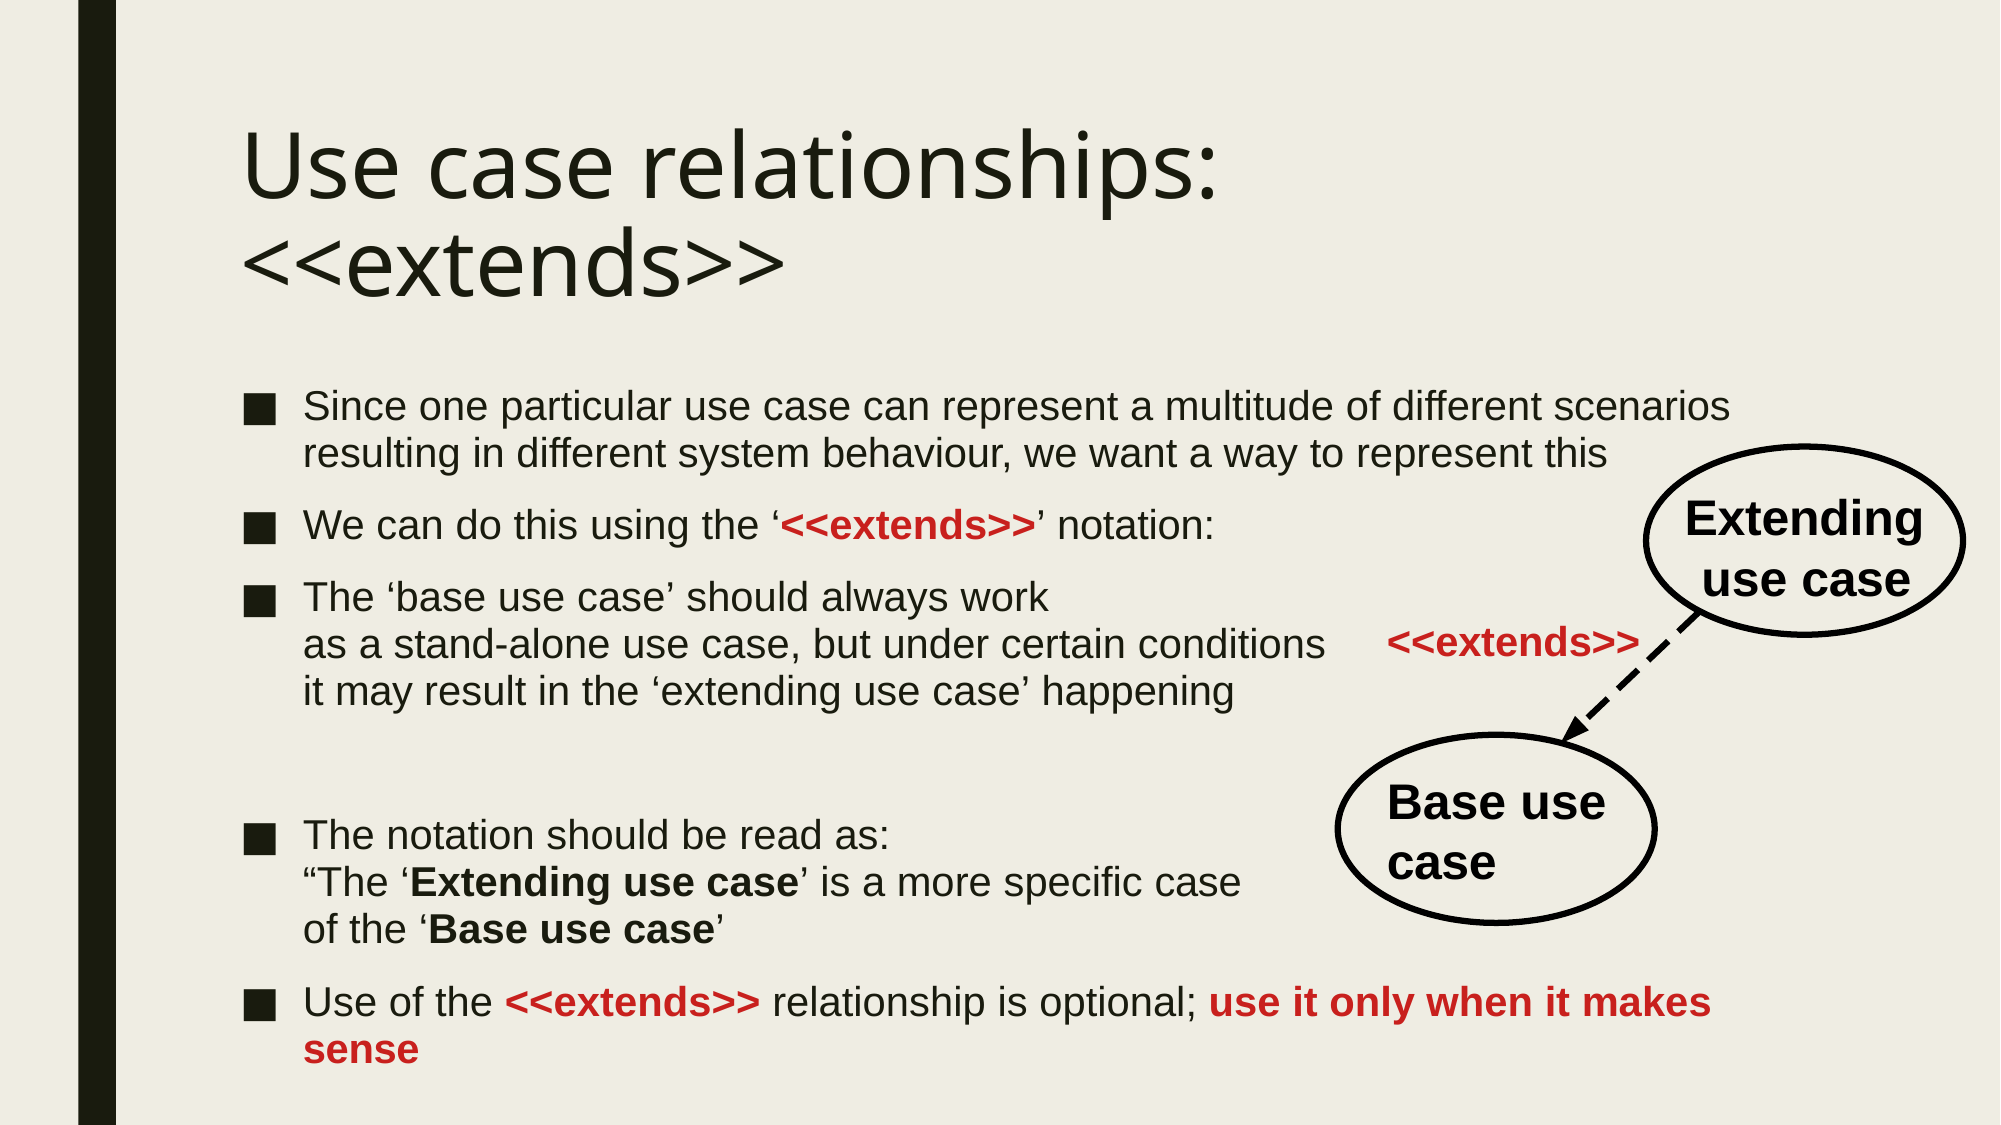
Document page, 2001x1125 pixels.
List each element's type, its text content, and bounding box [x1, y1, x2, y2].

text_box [1337, 446, 1964, 923]
list Since one particular use case can represent a multitude of different scenarios resulting in different system behaviour, we want a way to represent this We can do this using the ‘<<extends>>’ notation: The ‘base use case’ should always work as a stand-alone use case, but under certain conditions it may result in the ‘extending use case’ happening The notation should be read as: “The ‘Extending use case’ is a more specific case of the ‘Base use case’ Use of the <<extends>> relationship is optional; use it only when it makes sense [225, 375, 1800, 1099]
title Use case relationships: <<extends>> [225, 112, 1800, 357]
